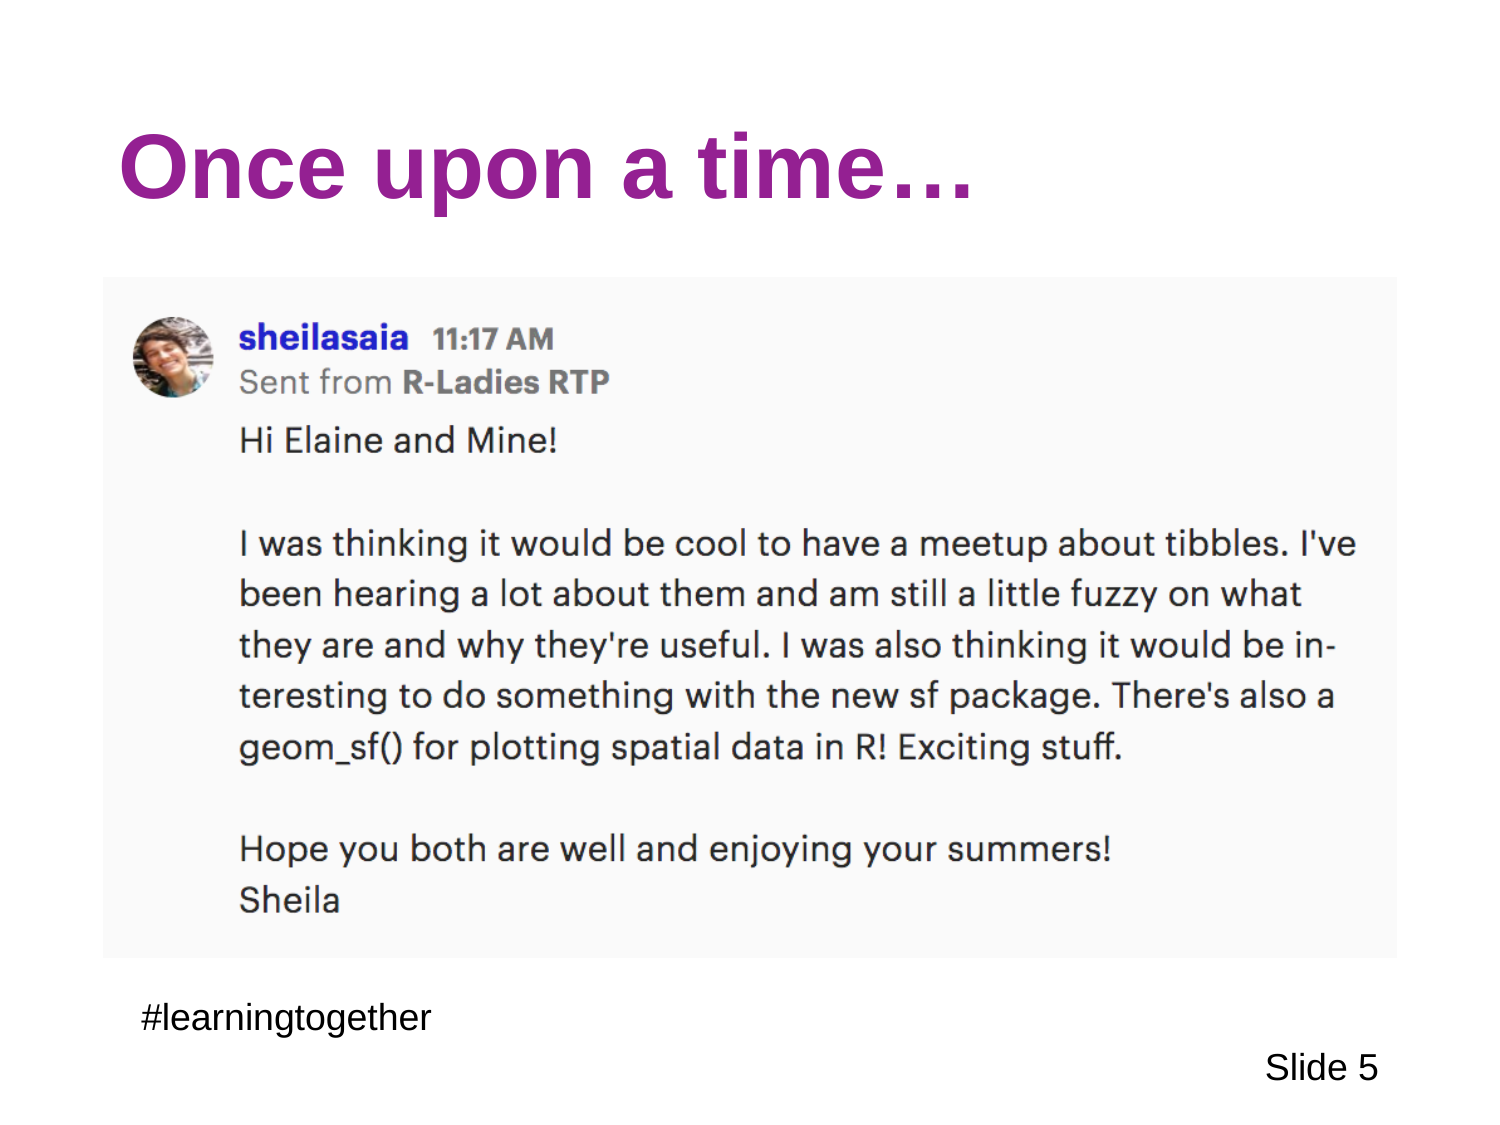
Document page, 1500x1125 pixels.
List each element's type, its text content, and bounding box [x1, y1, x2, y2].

title Once upon a time… [103, 59, 1397, 277]
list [103, 277, 1397, 959]
text_box #learningtogether [126, 985, 447, 1046]
text_box Slide 5 [1249, 1035, 1500, 1096]
